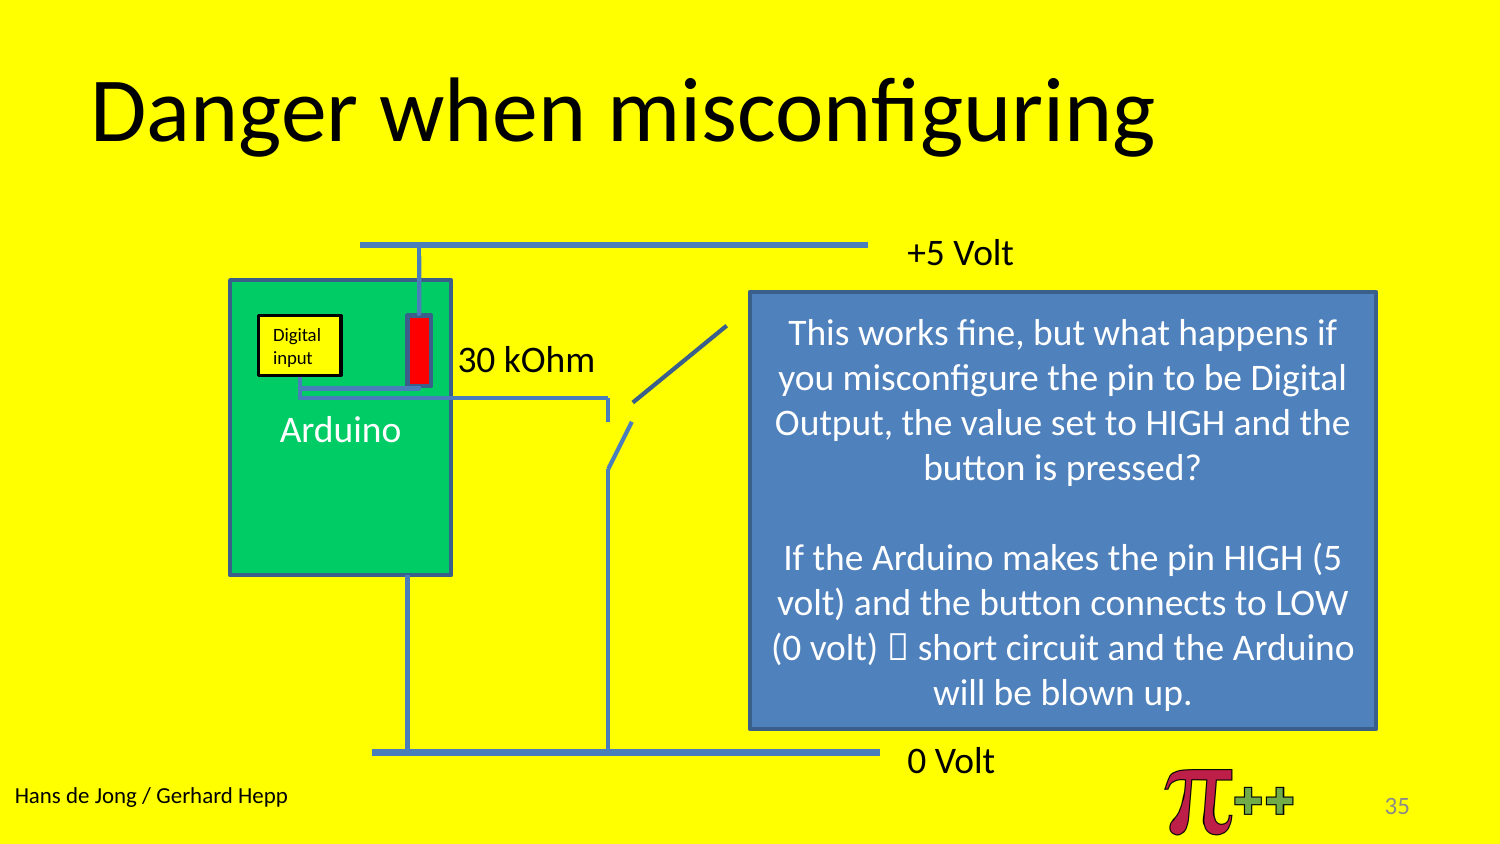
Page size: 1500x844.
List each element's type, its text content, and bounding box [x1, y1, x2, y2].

text_box 0 Volt [892, 731, 1011, 789]
title Danger when misconfiguring [75, 0, 1425, 210]
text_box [607, 421, 633, 470]
picture [1163, 768, 1294, 836]
text_box +5 Volt [892, 220, 1030, 281]
text_box Arduino [228, 278, 453, 577]
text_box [354, 321, 365, 442]
text_box 35 [1340, 782, 1425, 827]
text_box [405, 313, 433, 388]
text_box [442, 232, 466, 542]
text_box This works fine, but what happens if you misconfigure the pin to be Digital Output, the value set to HIGH and the button is pressed? If the Arduino makes the pin HIGH (5 volt) and the button connects to LOW (0 volt)  short circuit and the Arduino will be blown up. [748, 290, 1378, 731]
text_box Digital input [258, 315, 341, 376]
text_box This works fine, but what happens if you misconfigure the pin to be Digital Output, the value set to HIGH and the button is pressed? If the Arduino makes the pin HIGH (5 volt) and the button connects to LOW (0 volt)  short circuit and the Arduino will be blown up. [631, 324, 729, 405]
text_box 30 kOhm [471, 327, 644, 388]
